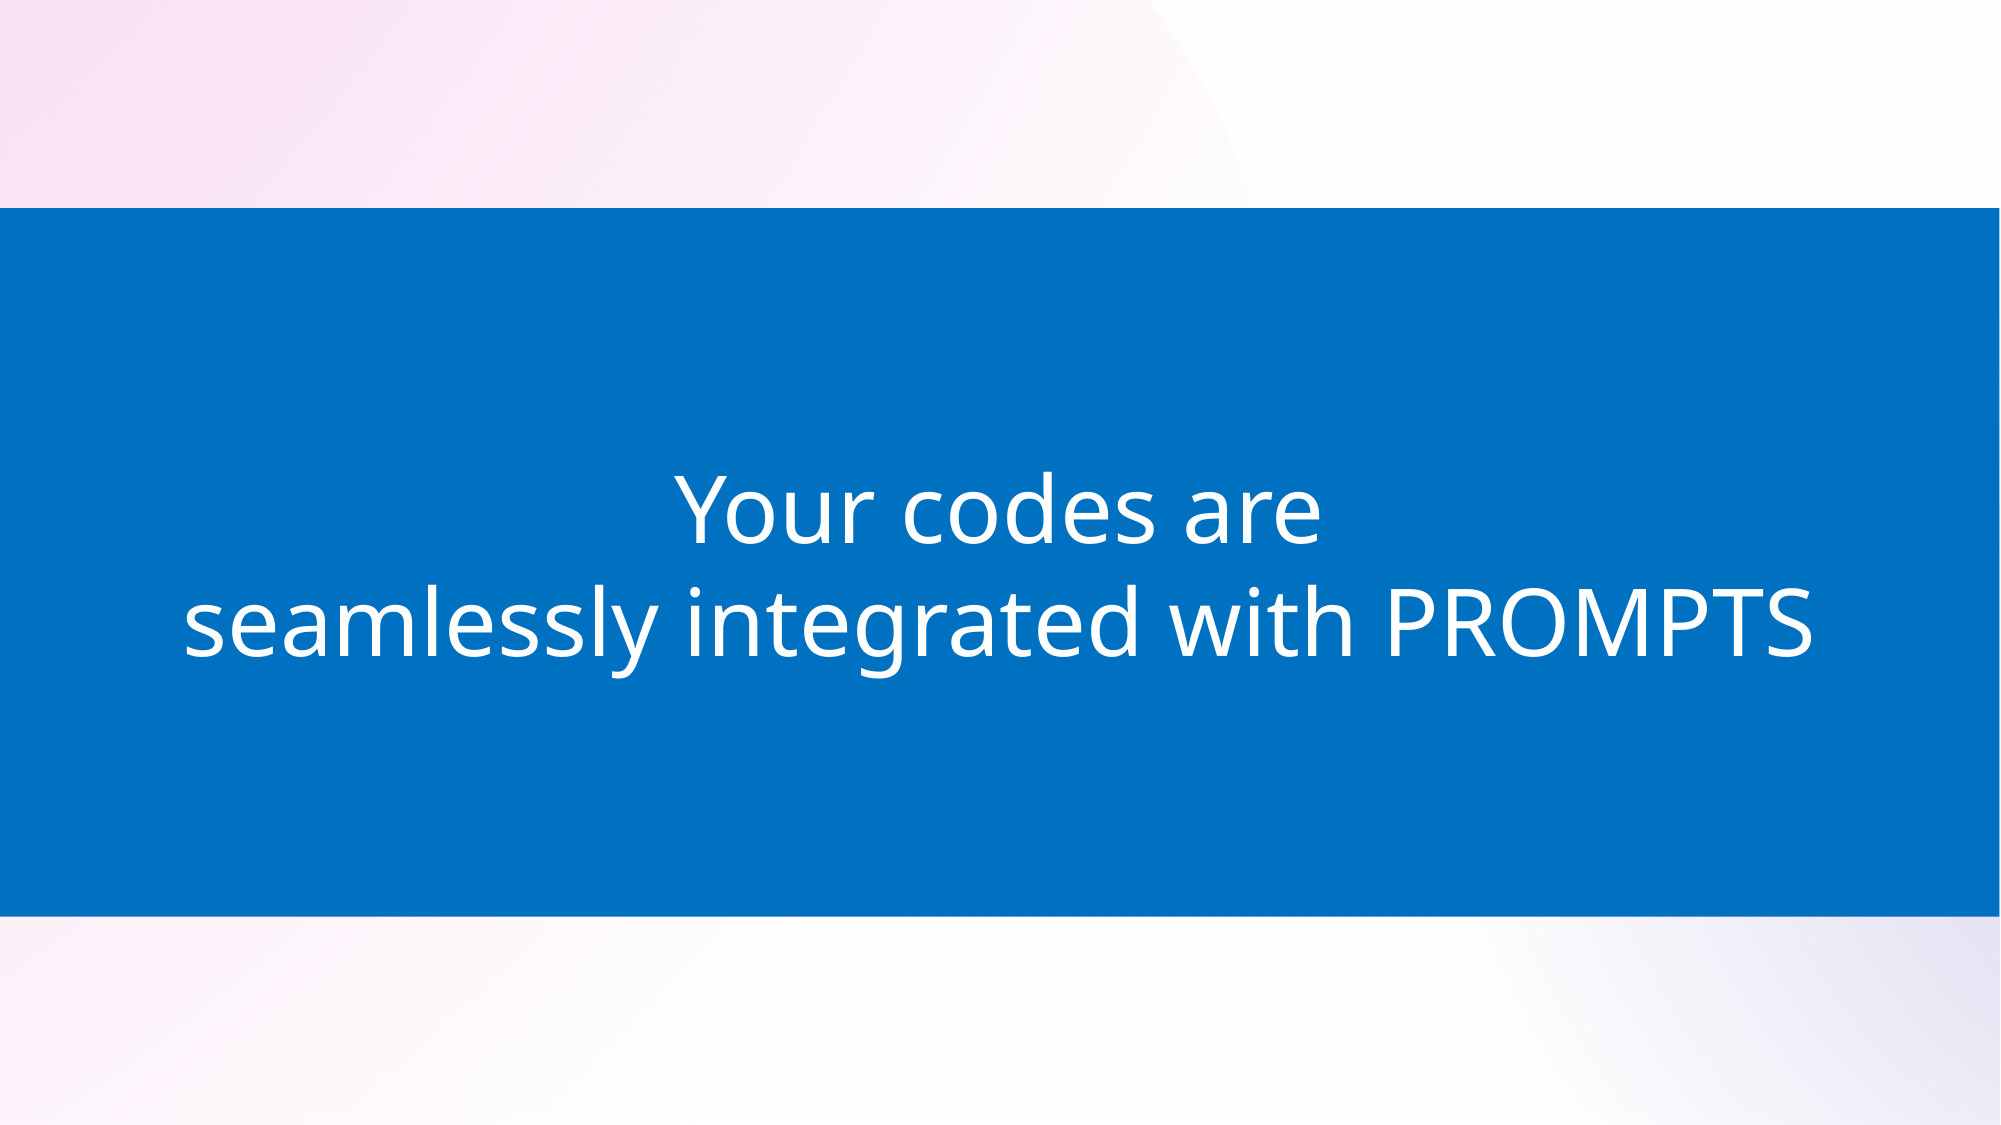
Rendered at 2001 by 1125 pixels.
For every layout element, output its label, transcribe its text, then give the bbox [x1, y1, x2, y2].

picture [0, 0, 2001, 1125]
text_box Your codes are seamlessly integrated with PROMPTS [0, 207, 2000, 918]
